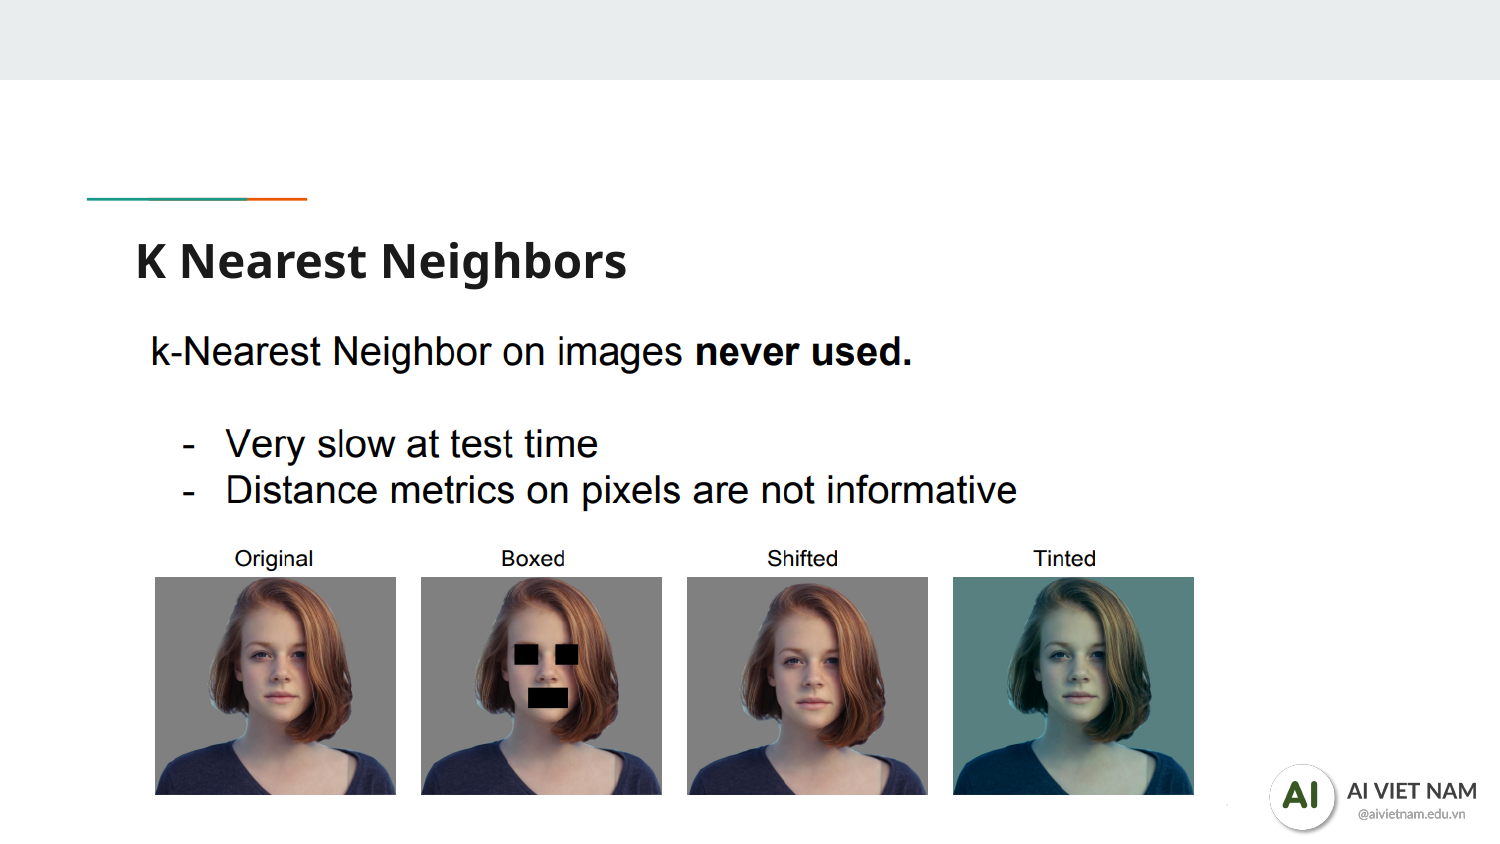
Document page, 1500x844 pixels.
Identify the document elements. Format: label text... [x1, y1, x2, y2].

picture [119, 315, 1228, 806]
picture [1258, 754, 1500, 844]
title K Nearest Neighbors [119, 216, 1381, 305]
